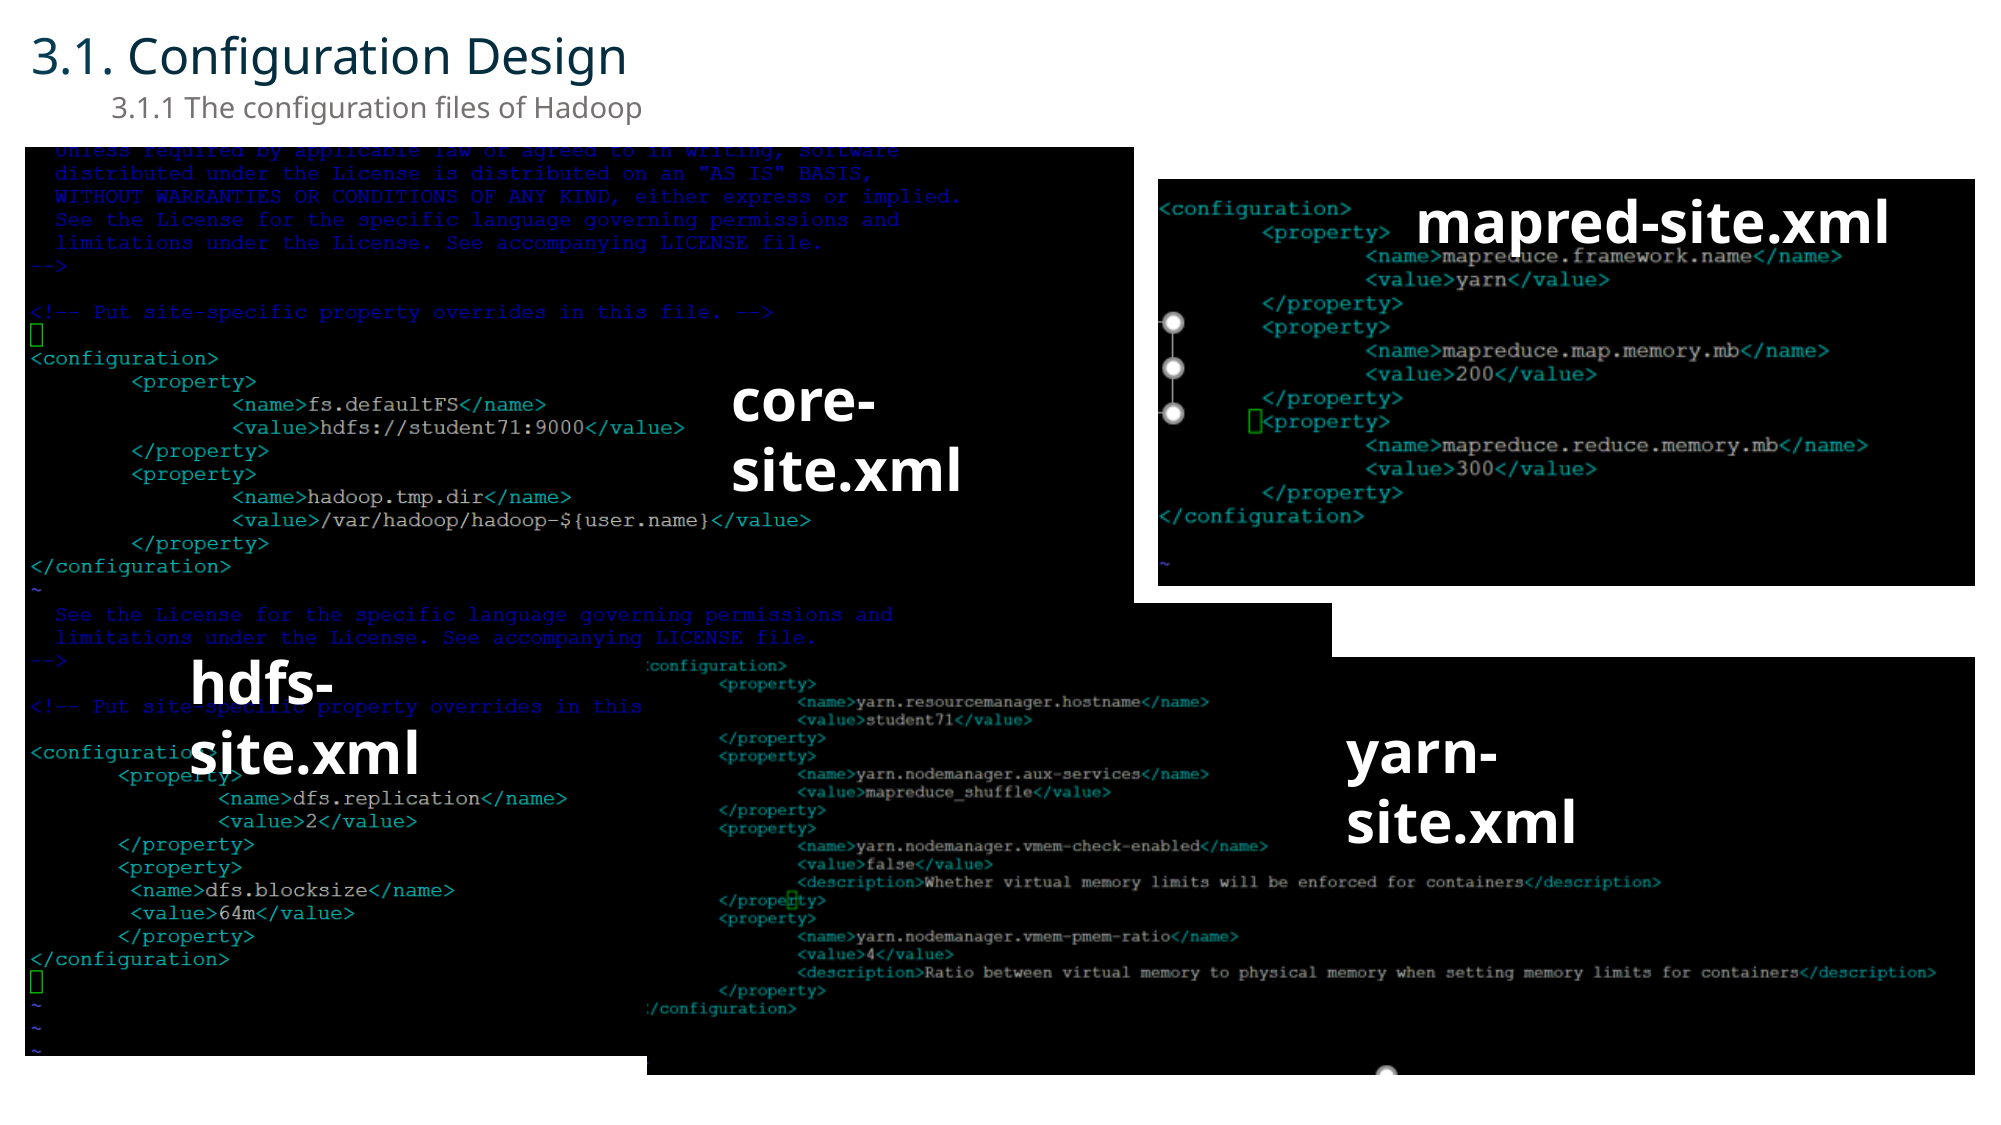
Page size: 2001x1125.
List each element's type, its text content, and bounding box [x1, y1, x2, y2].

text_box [54, 9, 657, 122]
picture [25, 147, 1975, 1075]
picture [1158, 179, 1975, 586]
text_box 3.1.1 The configuration files of Hadoop [111, 76, 1889, 132]
